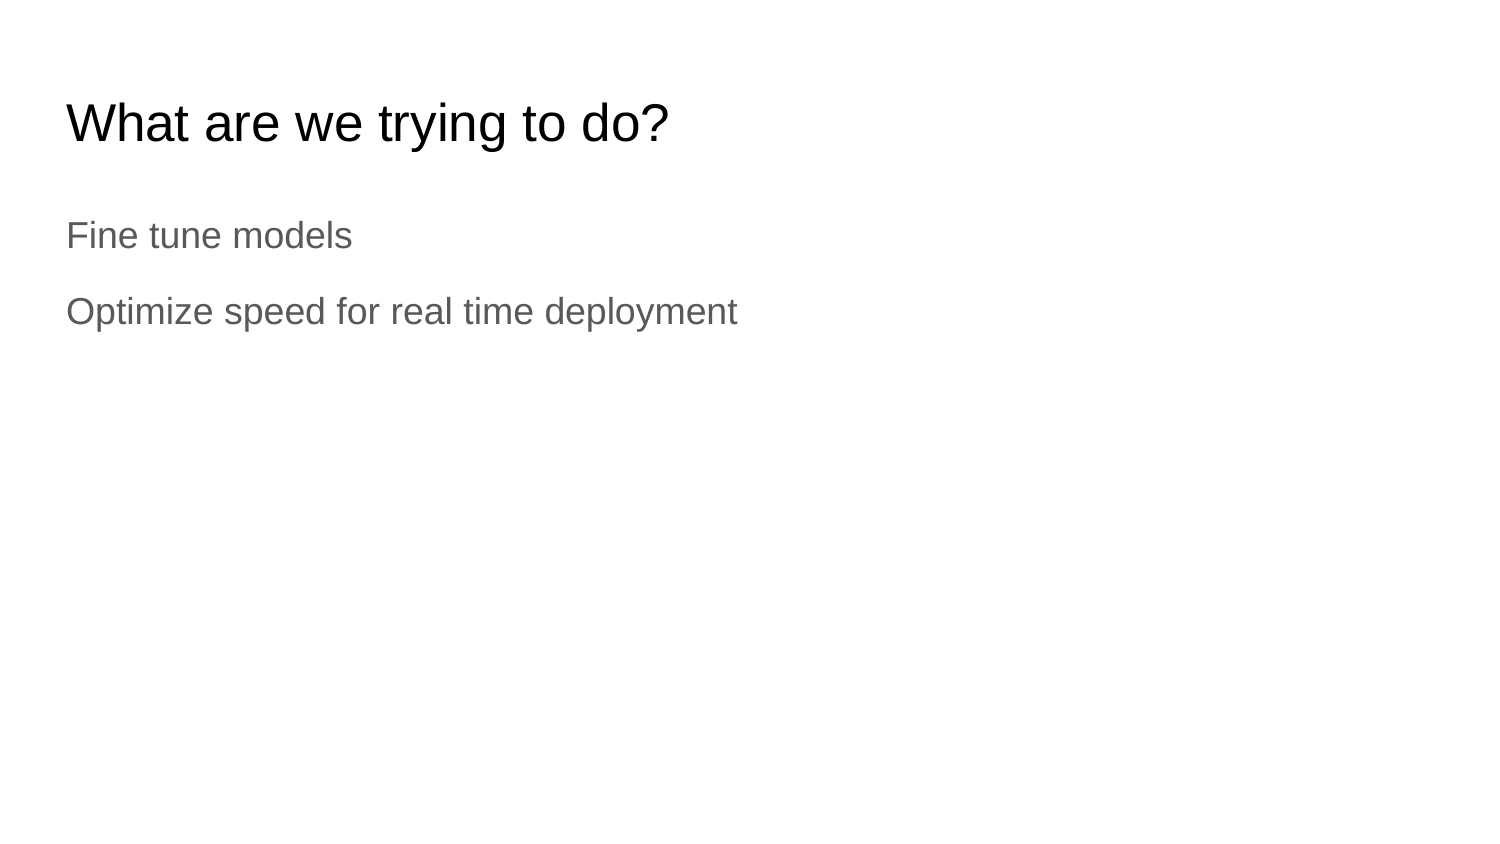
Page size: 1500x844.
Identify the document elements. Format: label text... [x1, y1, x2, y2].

list Fine tune models Optimize speed for real time deployment [51, 189, 1449, 750]
title What are we trying to do? [51, 72, 1449, 167]
